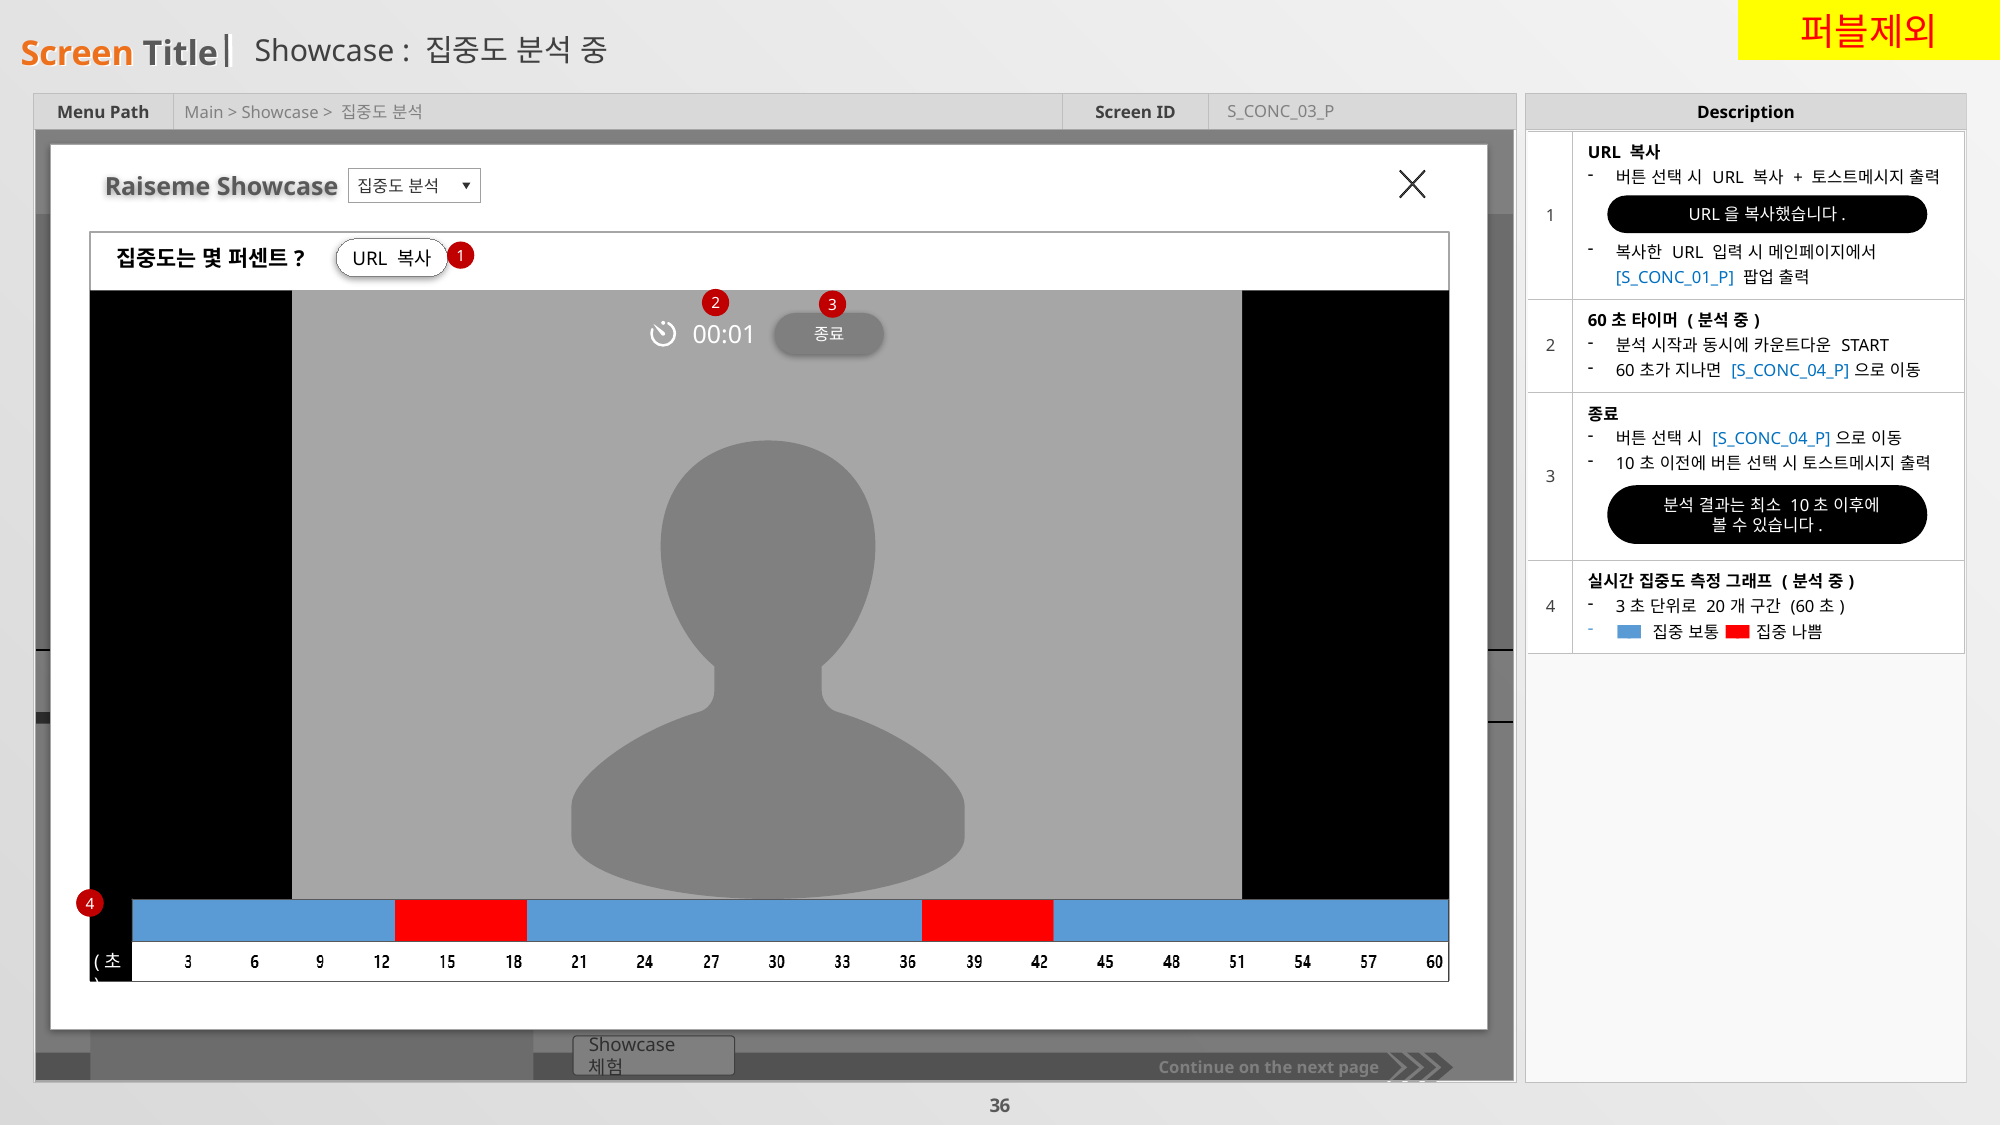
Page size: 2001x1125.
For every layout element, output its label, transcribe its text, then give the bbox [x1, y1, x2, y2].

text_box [291, 289, 1243, 897]
text_box URL을 복사했습니다. [1605, 193, 1930, 236]
text_box 퍼블제외 [1738, 0, 2000, 60]
table_header URL 복사 버튼 선택 시 URL 복사 + 토스트메시지 출력 복사한 URL 입력 시 메인페이지에서 [S_CONC_01_P] 팝업 출력 [1573, 132, 1964, 299]
text_box 분석 결과는 최소 10초 이후에 볼 수 있습니다. [1605, 483, 1930, 547]
subtitle Main > Showcase > 집중도 분석 [167, 93, 662, 127]
title Showcase : 집중도 분석 중 [238, 23, 1904, 83]
table_cell 종료 버튼 선택 시 [S_CONC_04_P]으로 이동 10초 이전에 버튼 선택 시 토스트메시지 출력 [1573, 393, 1964, 560]
picture [131, 898, 1450, 984]
table_cell 3 [1528, 393, 1572, 560]
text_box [35, 129, 1514, 1081]
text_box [348, 168, 481, 203]
table_cell 실시간 집중도 측정 그래프 (분석 중) 3초 단위로 20개 구간 (60초) ■■ 집중 보통 ■■ 집중 나쁨 [1573, 561, 1964, 653]
table_cell 4 [1528, 561, 1572, 653]
list S_CONC_03_P [1212, 93, 1514, 128]
table_cell 60초 타이머 (분석 중) 분석 시작과 동시에 카운트다운 START 60초가 지나면 [S_CONC_04_P]으로 이동 [1573, 300, 1964, 392]
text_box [650, 312, 885, 355]
table_cell 2 [1528, 300, 1572, 392]
table_header 1 [1528, 132, 1572, 299]
